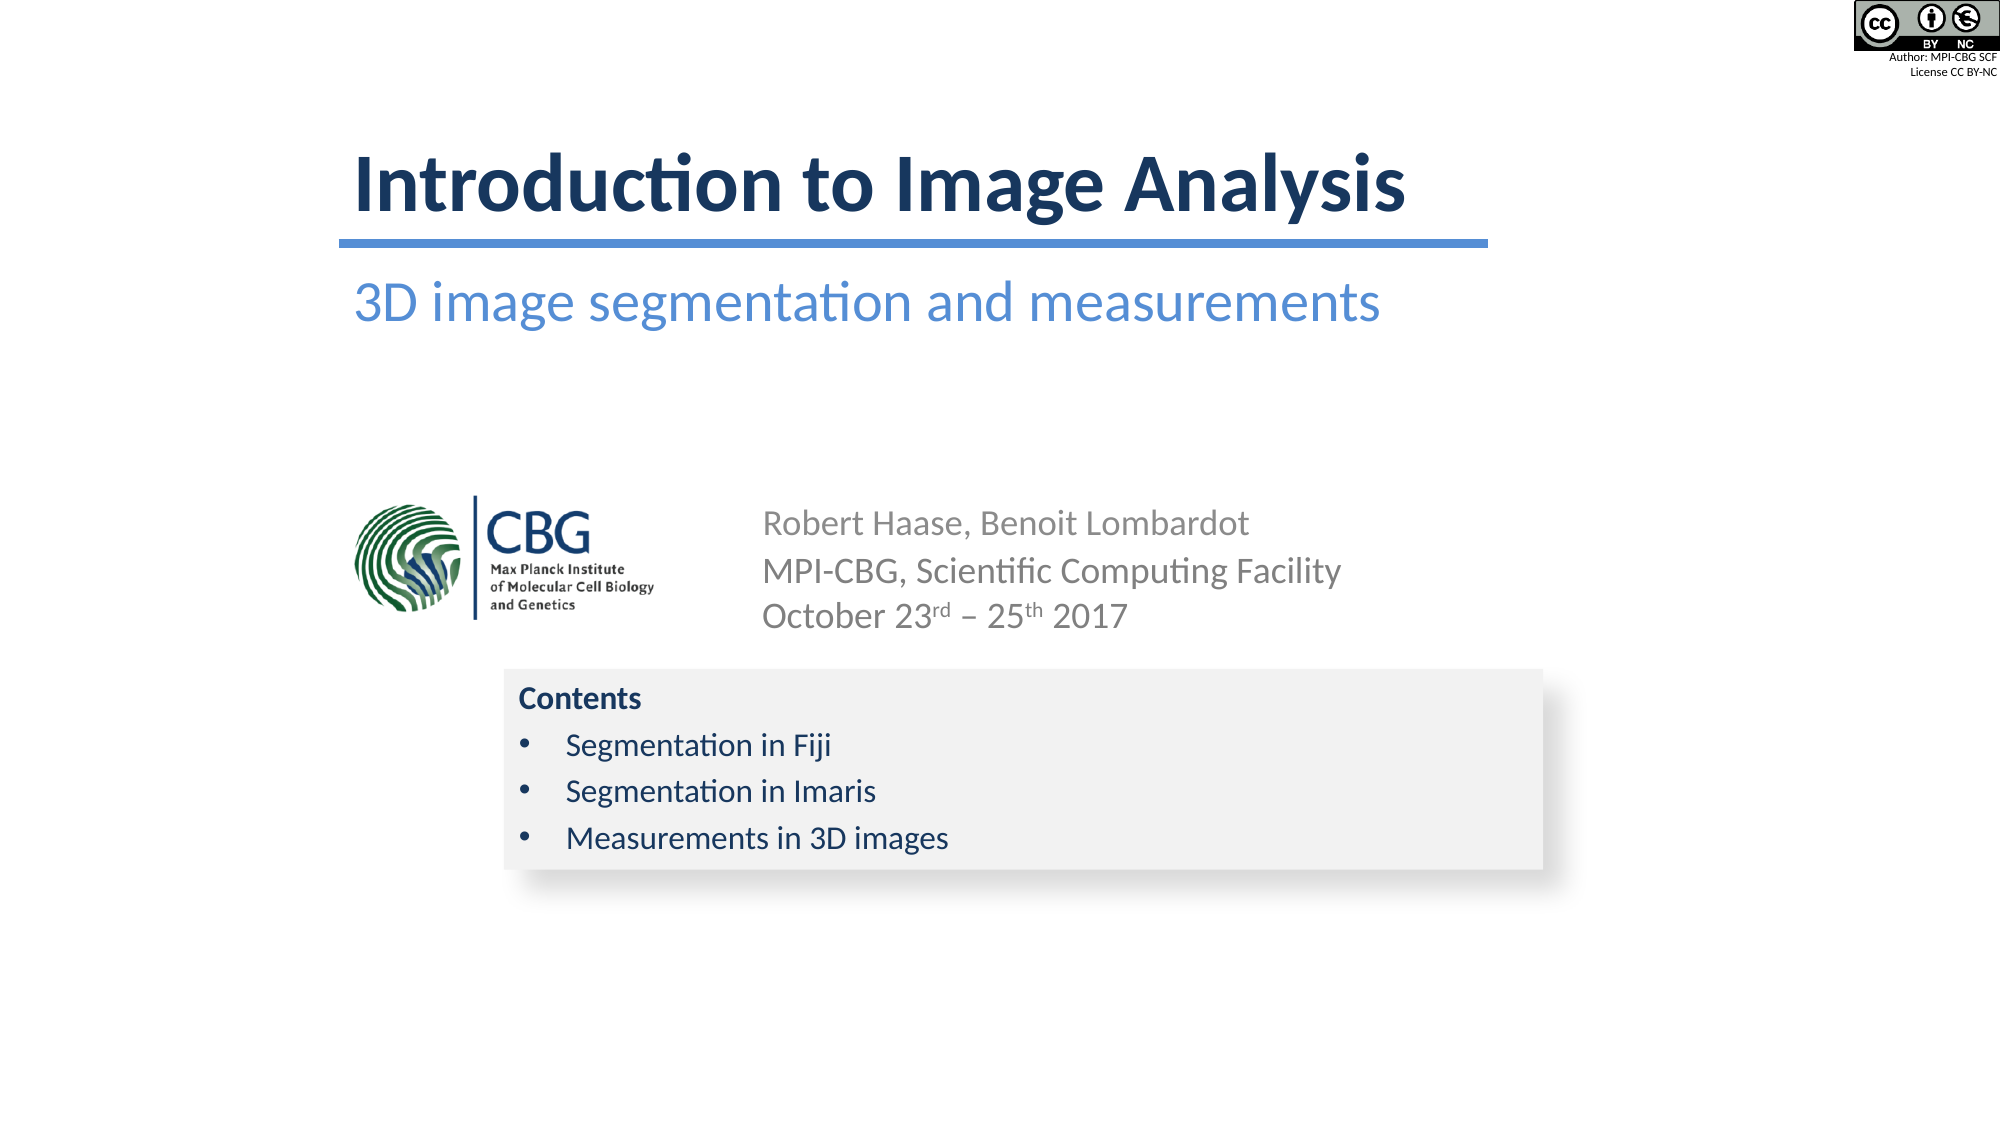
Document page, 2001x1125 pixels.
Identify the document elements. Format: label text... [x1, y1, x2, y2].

list Contents Segmentation in Fiji Segmentation in Imaris Measurements in 3D images [502, 666, 1545, 872]
picture [1854, 0, 2000, 51]
list 3D image segmentation and measurements [338, 255, 1433, 397]
title Introduction to Image Analysis [338, 101, 1945, 256]
picture [354, 495, 654, 620]
subtitle Robert Haase, Benoit Lombardot [747, 491, 1725, 551]
